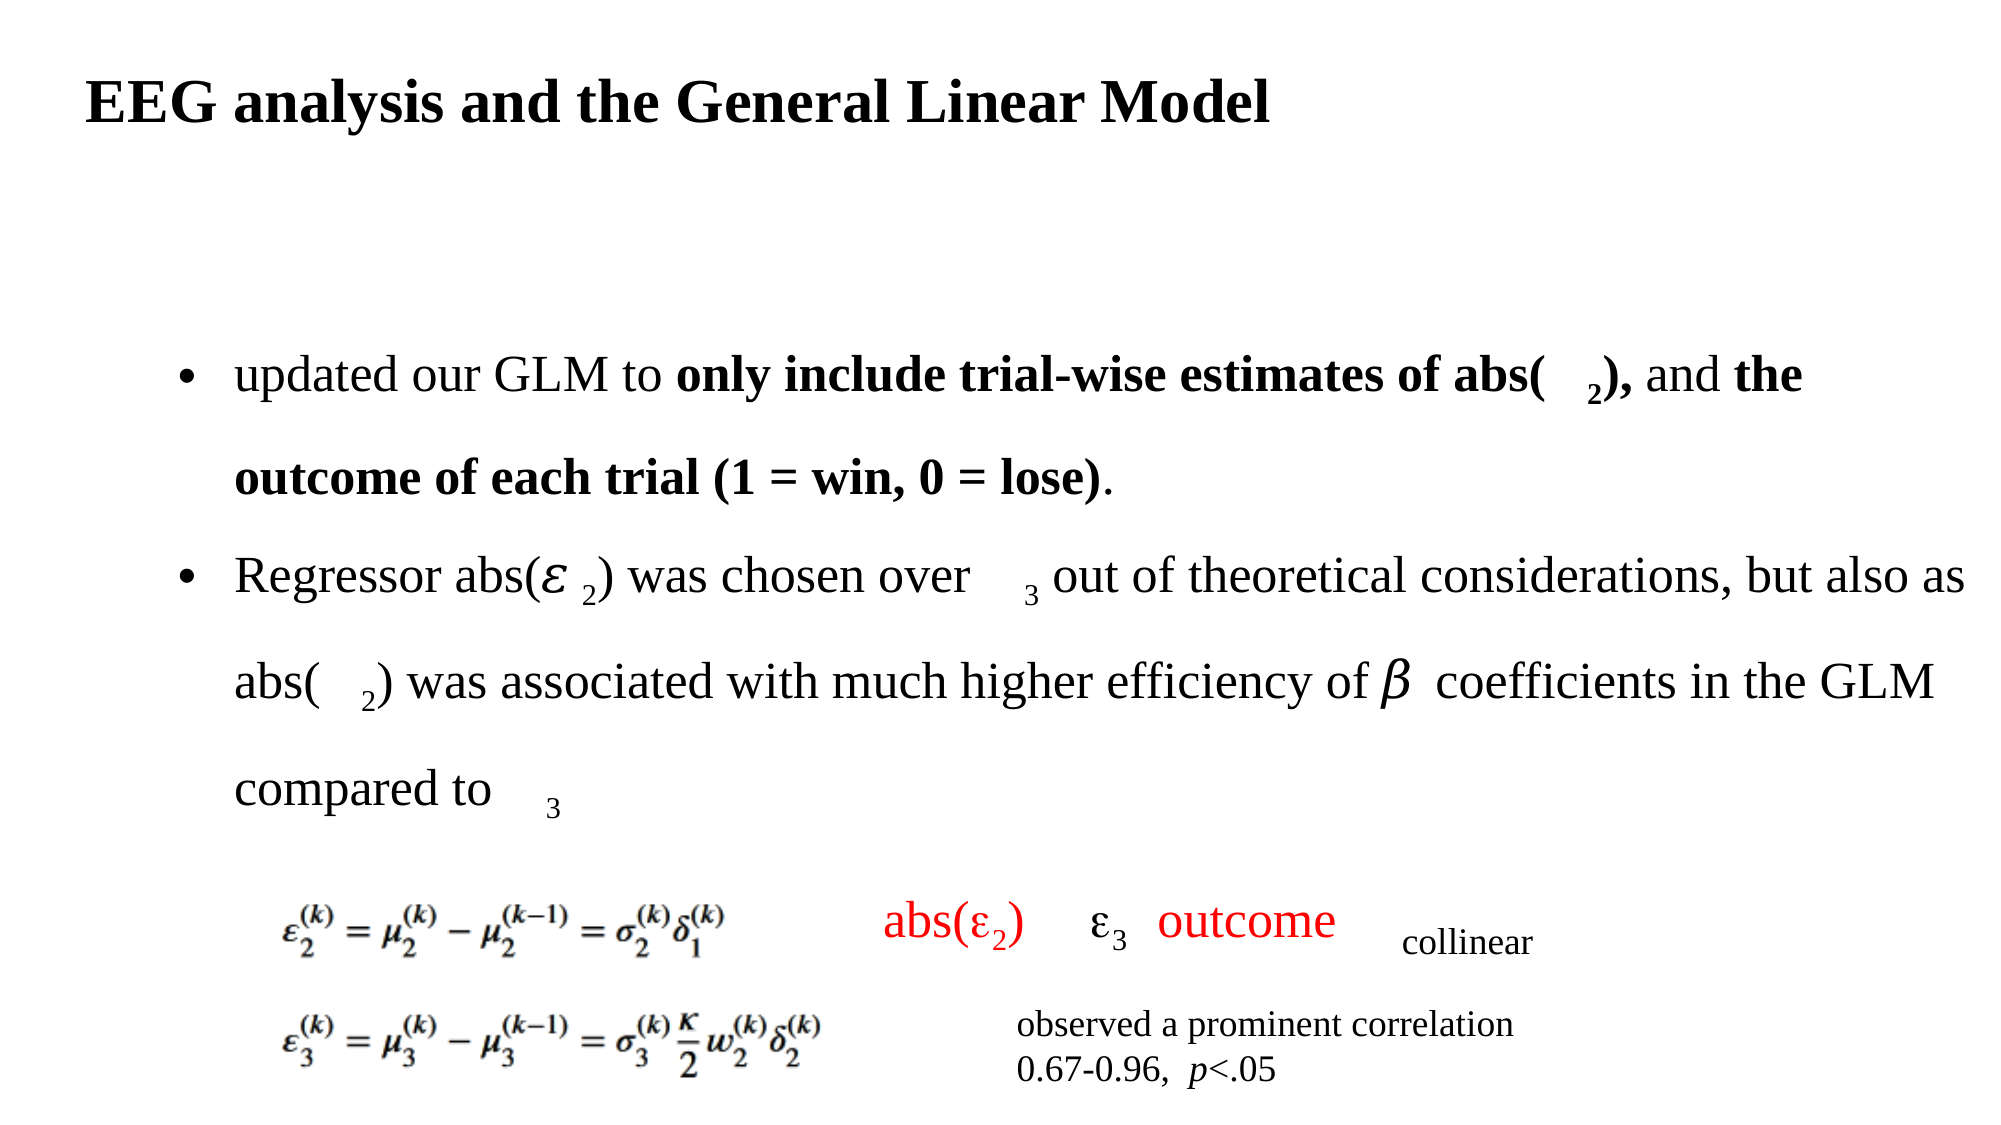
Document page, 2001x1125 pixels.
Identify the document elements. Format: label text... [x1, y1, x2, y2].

text_box abs(2) 3 outcome [868, 878, 1461, 964]
text_box observed a prominent correlation 0.67-0.96, p<.05 [1001, 991, 1530, 1097]
text_box EEG analysis and the General Linear Model [70, 52, 1461, 143]
text_box collinear [1387, 909, 1549, 970]
text_box updated our GLM to only include trial-wise estimates of abs(𝜀2), and the outcome of each trial (1 = win, 0 = lose). Regressor abs(𝜀2) was chosen over 𝜀3 out of theoretical considerations, but also as abs(𝜀2) was associated with much higher efficiency of 𝛽 coefficients in the GLM compared to 𝜀3 [163, 296, 2000, 832]
picture [239, 868, 855, 1111]
